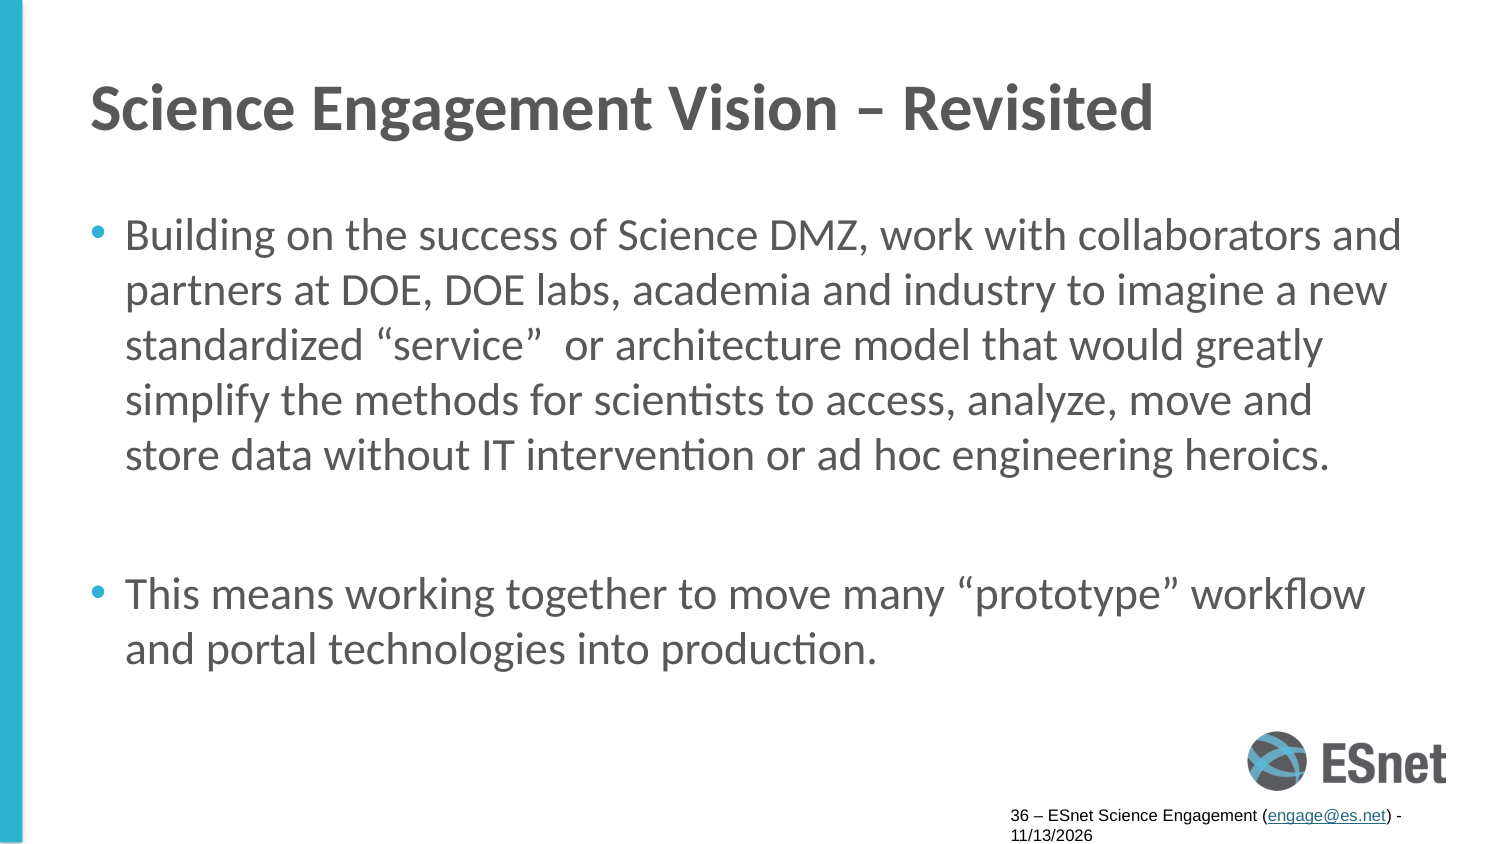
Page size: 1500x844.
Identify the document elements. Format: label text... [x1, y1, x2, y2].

title Science Engagement Vision – Revisited [75, 33, 1425, 175]
picture [1247, 731, 1446, 791]
list Building on the success of Science DMZ, work with collaborators and partners at DOE, DOE labs, academia and industry to imagine a new standardized “service” or architecture model that would greatly simplify the methods for scientists to access, analyze, move and store data without IT intervention or ad hoc engineering heroics. This means working together to move many “prototype” workflow and portal technologies into production. [75, 196, 1425, 732]
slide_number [995, 813, 1485, 837]
